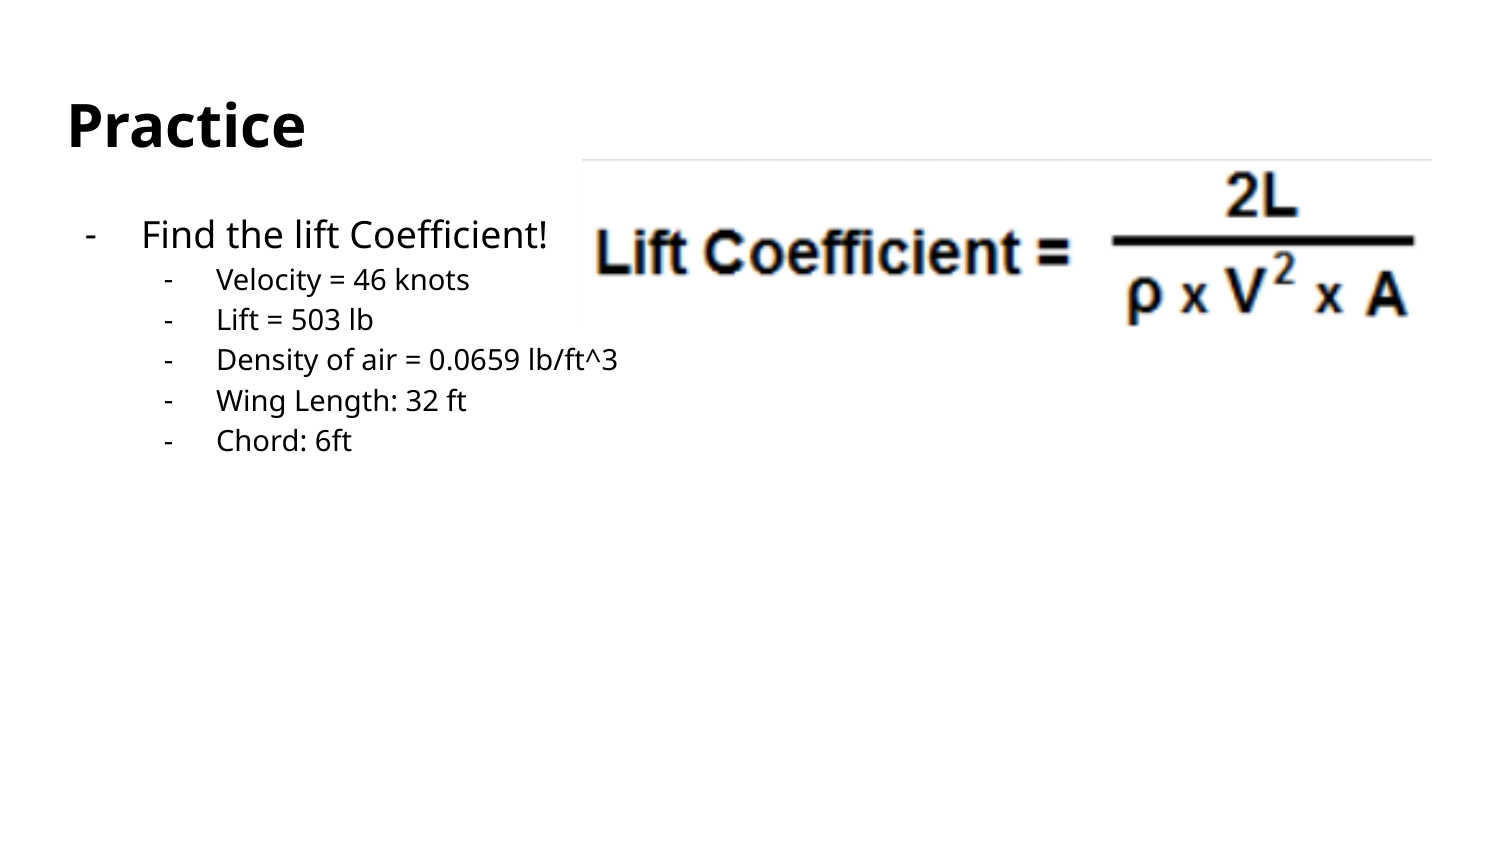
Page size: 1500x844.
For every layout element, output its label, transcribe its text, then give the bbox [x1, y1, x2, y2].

list Find the lift Coefficient! Velocity = 46 knots Lift = 503 lb Density of air = 0.0659 lb/ft^3 Wing Length: 32 ft Chord: 6ft [51, 189, 1449, 750]
title Practice [51, 72, 1449, 176]
picture [581, 159, 1432, 328]
